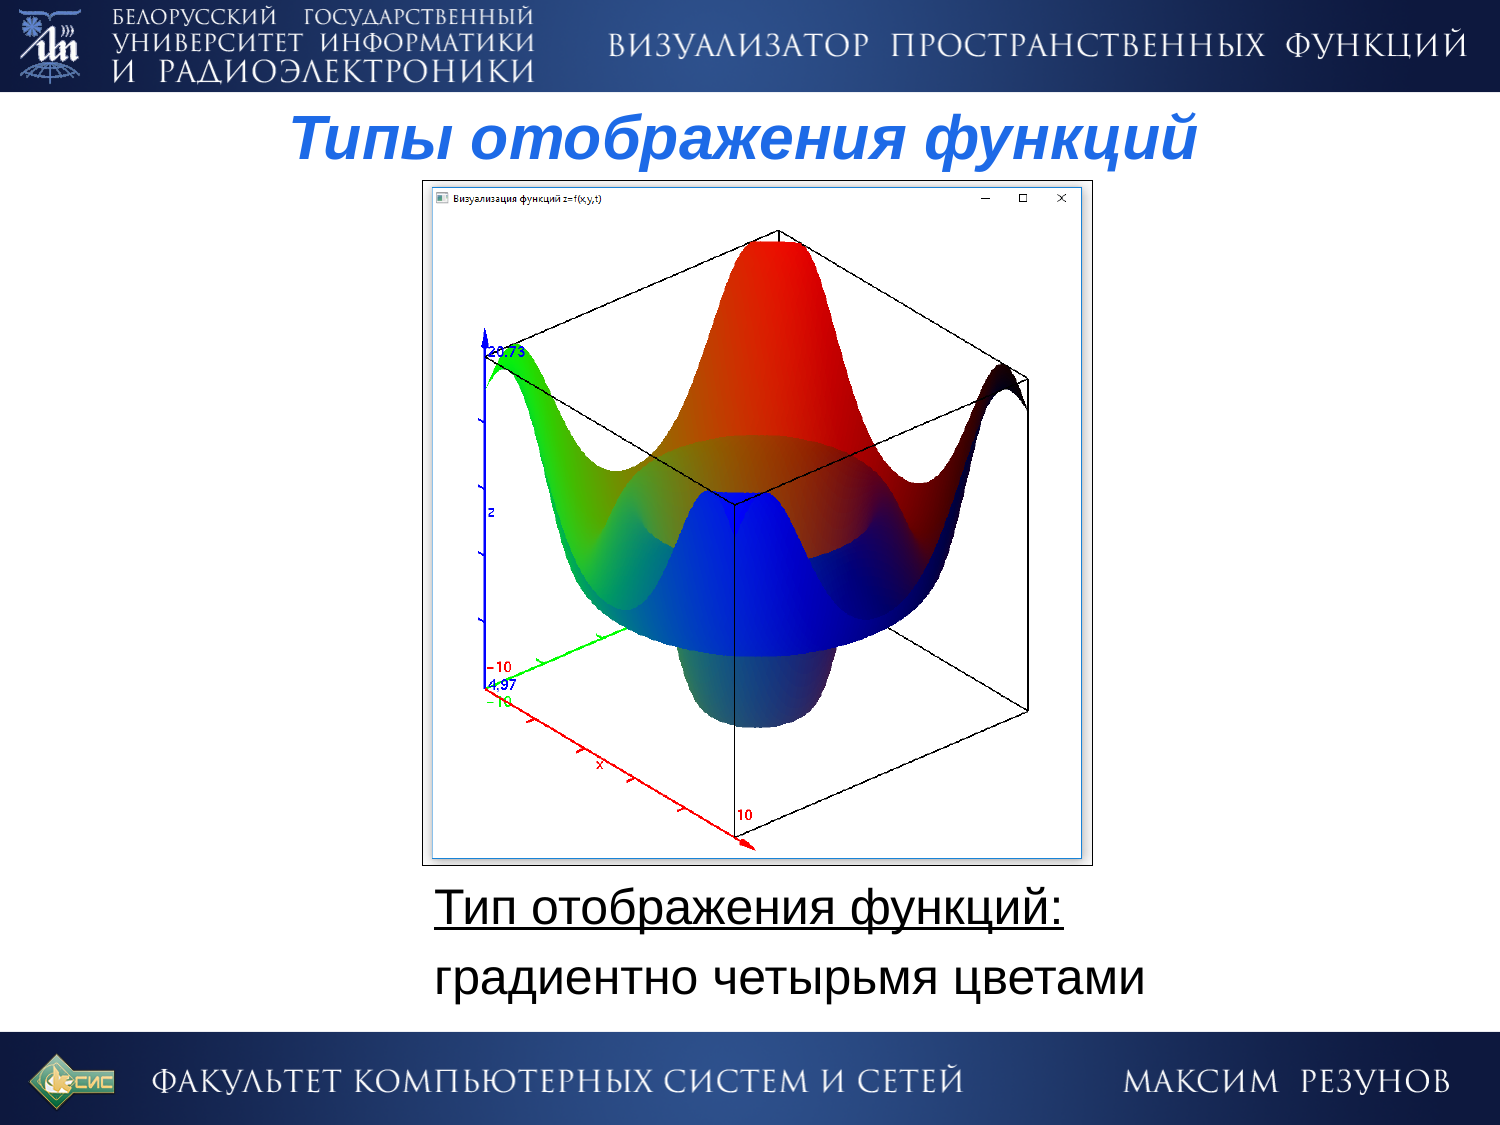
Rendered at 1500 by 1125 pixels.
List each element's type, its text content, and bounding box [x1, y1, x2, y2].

text_box Типы отображения функций [5, 90, 1483, 180]
picture [0, 0, 1500, 1125]
list Тип отображения функций: градиентно четырьмя цветами [419, 866, 1247, 1021]
